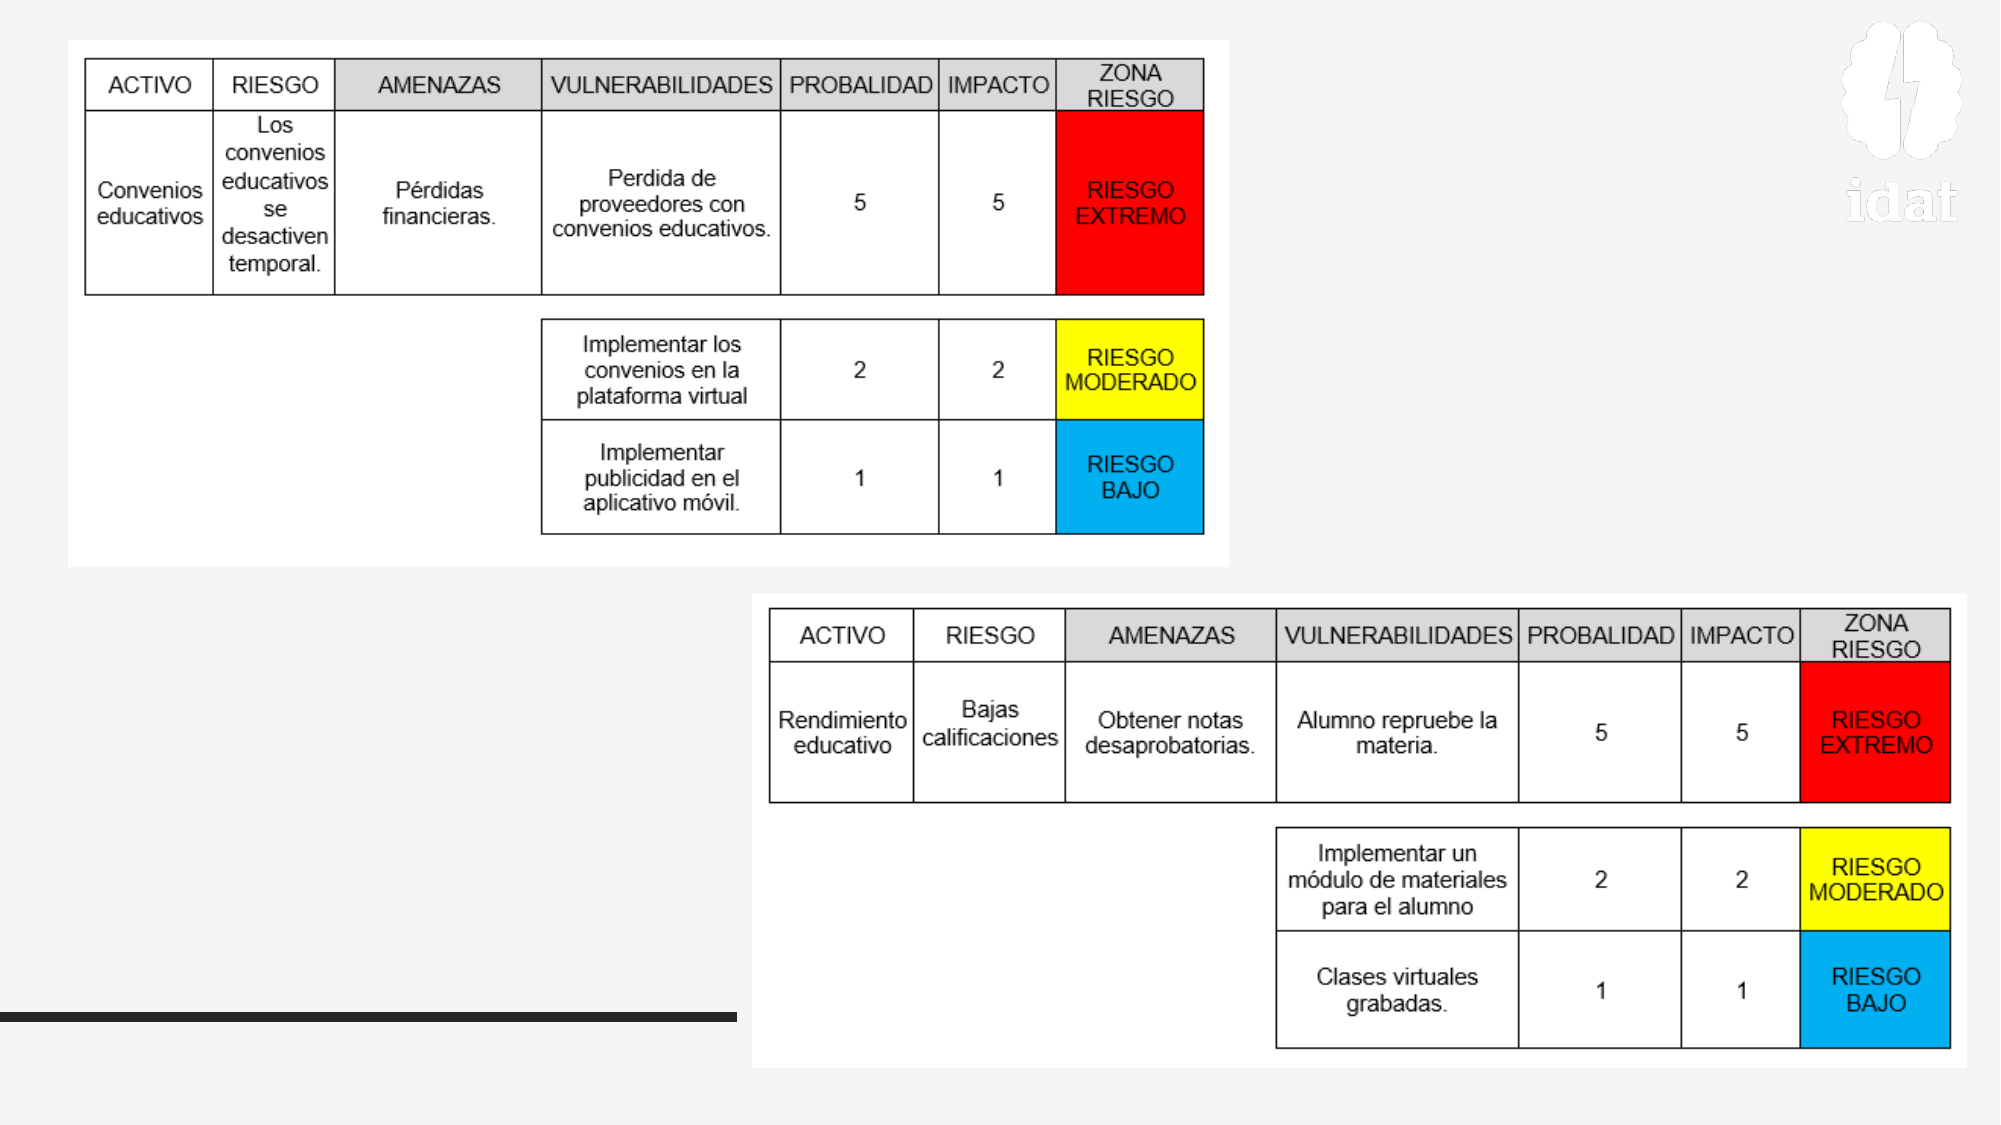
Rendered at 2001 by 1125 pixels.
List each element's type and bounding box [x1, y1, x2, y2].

picture [1800, 0, 2000, 244]
picture [752, 594, 1967, 1068]
picture [68, 40, 1229, 567]
